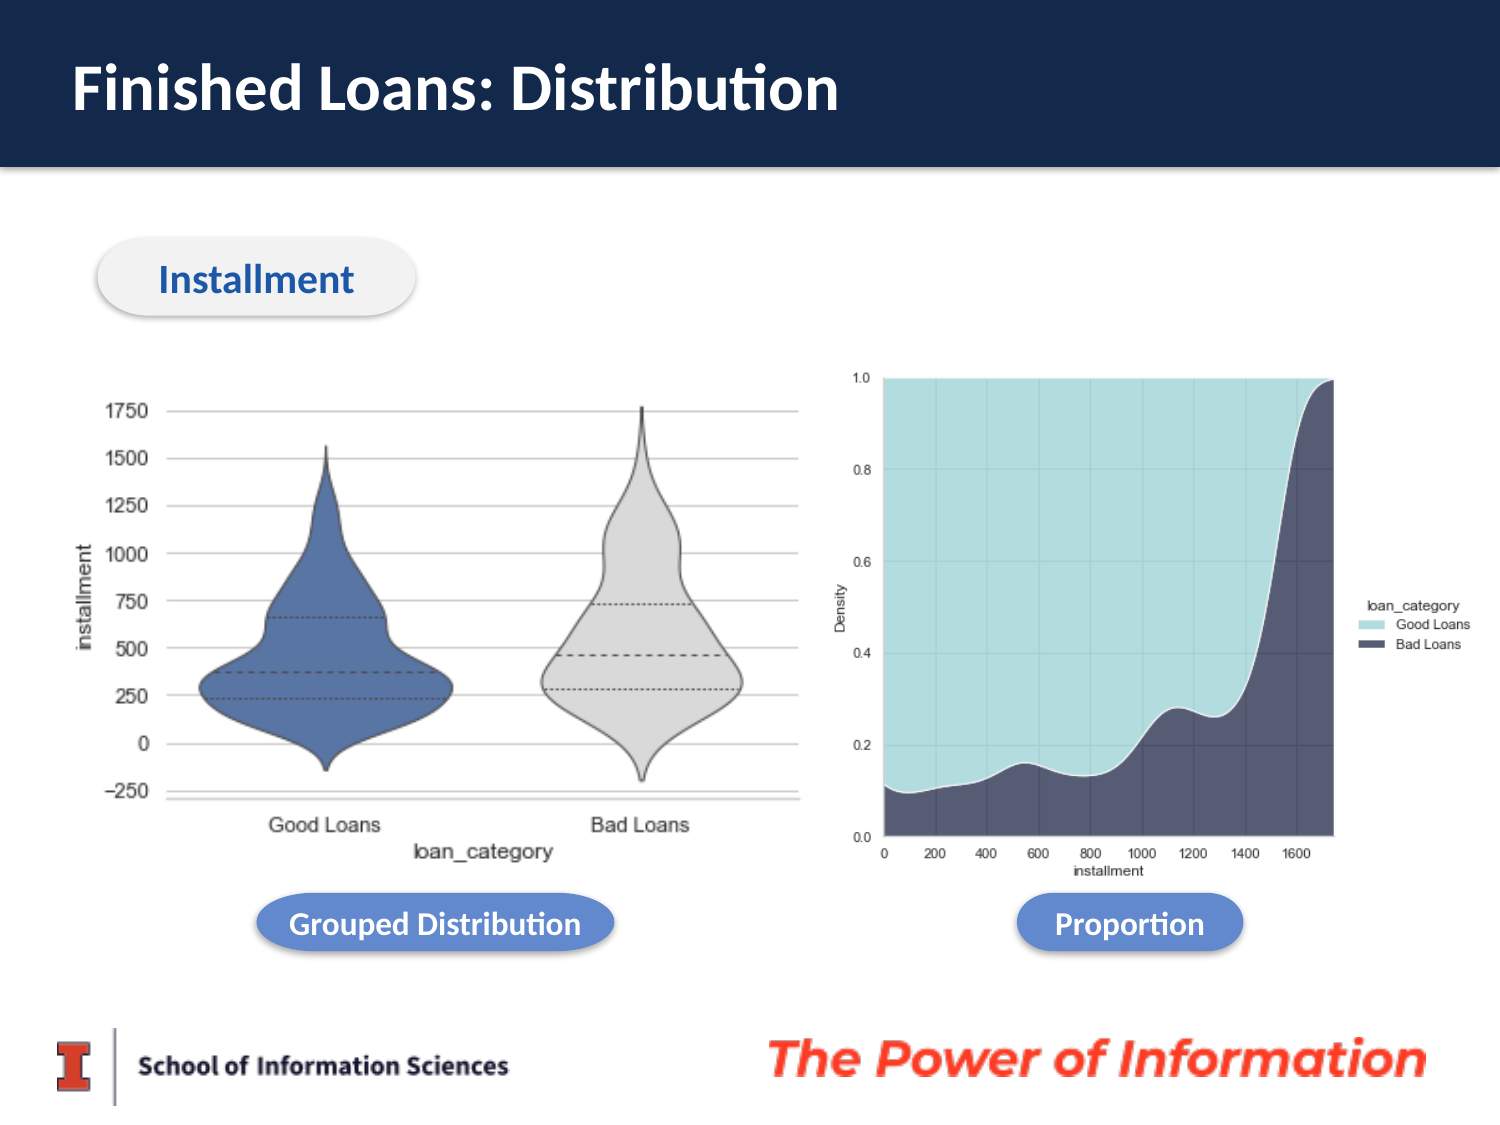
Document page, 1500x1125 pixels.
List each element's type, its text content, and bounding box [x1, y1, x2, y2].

title Finished Loans: Distribution [57, 0, 1426, 167]
text_box Proportion [1016, 896, 1245, 952]
text_box Installment [96, 237, 417, 317]
text_box Grouped Distribution [255, 892, 616, 952]
picture [769, 1037, 1426, 1077]
picture [63, 375, 813, 876]
picture [57, 1028, 510, 1106]
picture [826, 364, 1482, 887]
